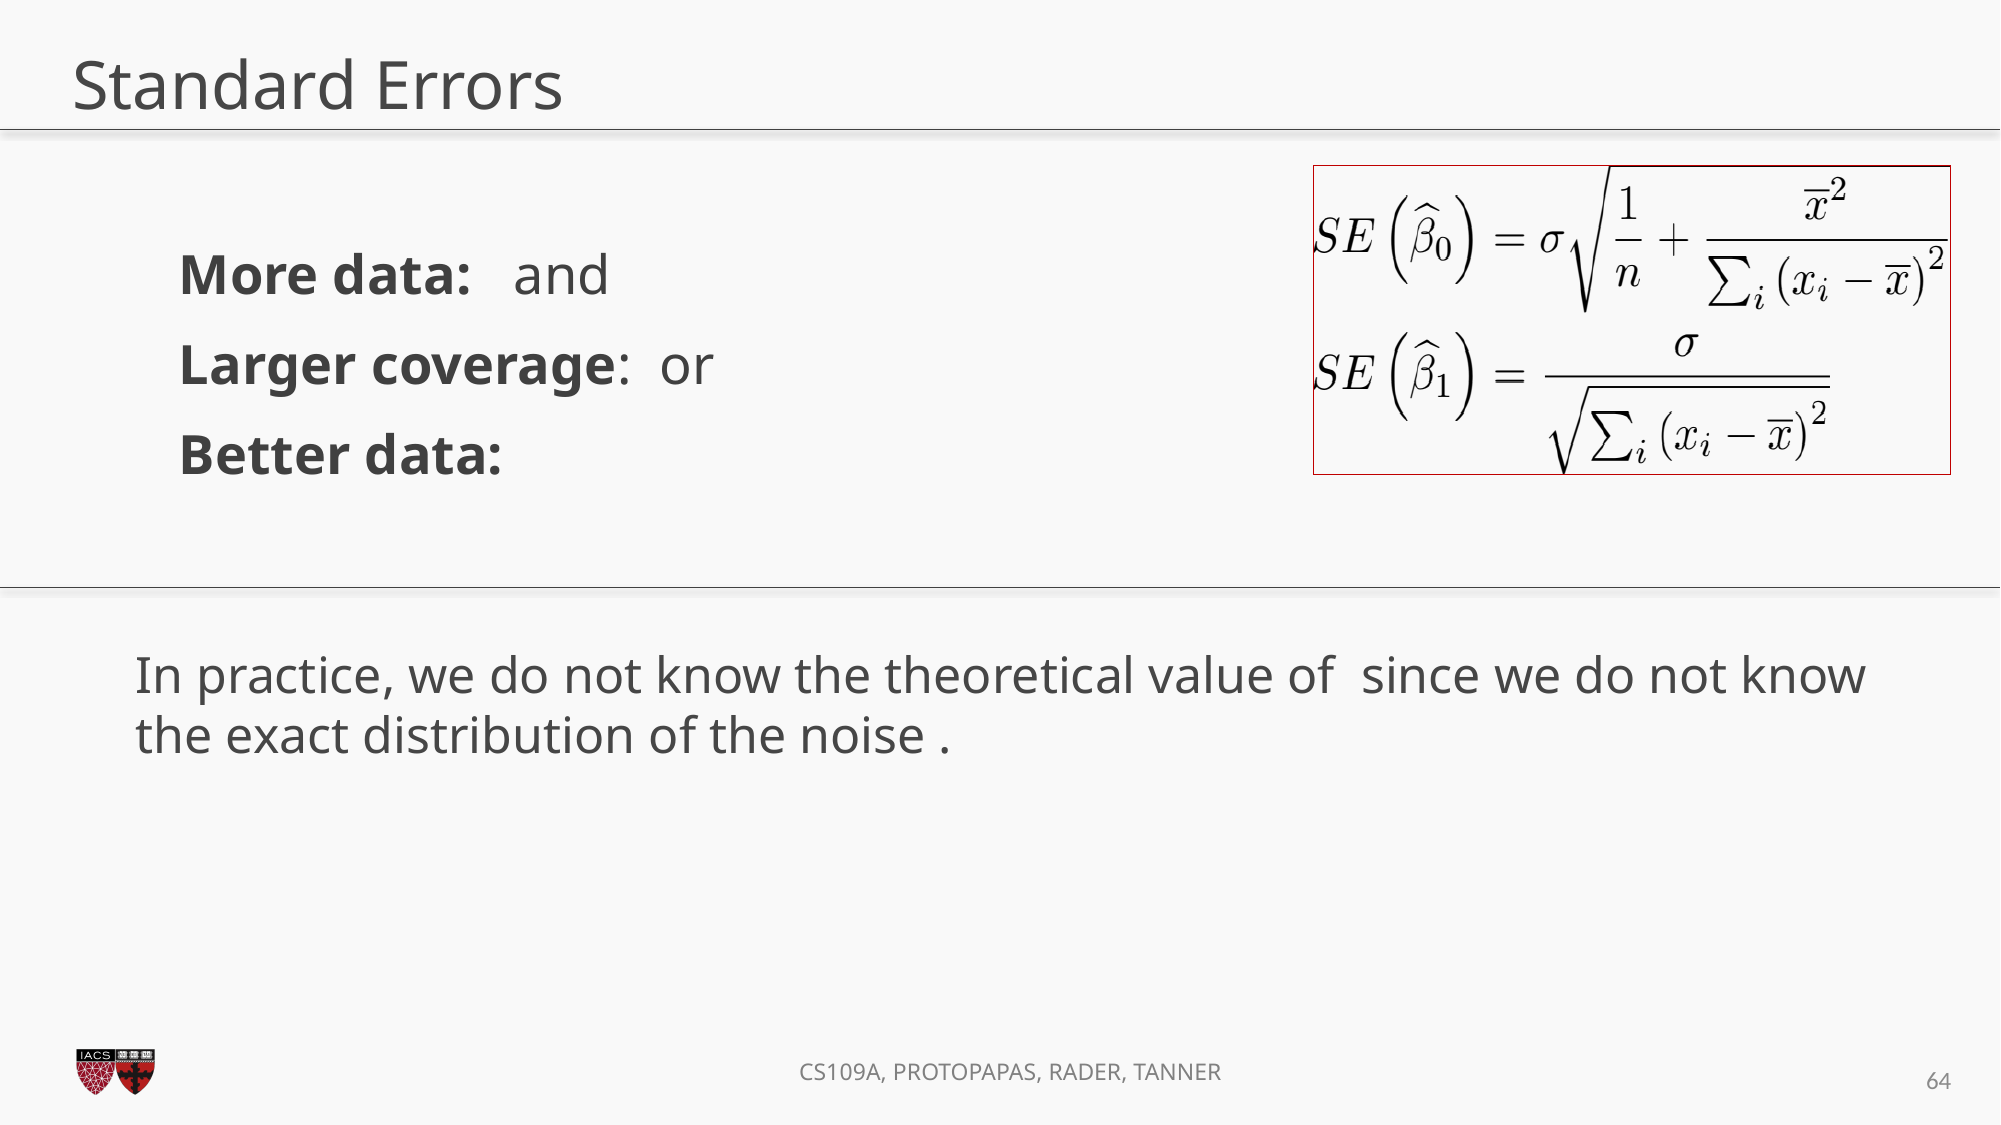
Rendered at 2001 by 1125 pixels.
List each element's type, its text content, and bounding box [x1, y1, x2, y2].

title Standard Errors [57, 35, 1943, 162]
slide_number 63 [1500, 1050, 1967, 1110]
picture [75, 1049, 155, 1095]
picture [1313, 165, 1951, 476]
